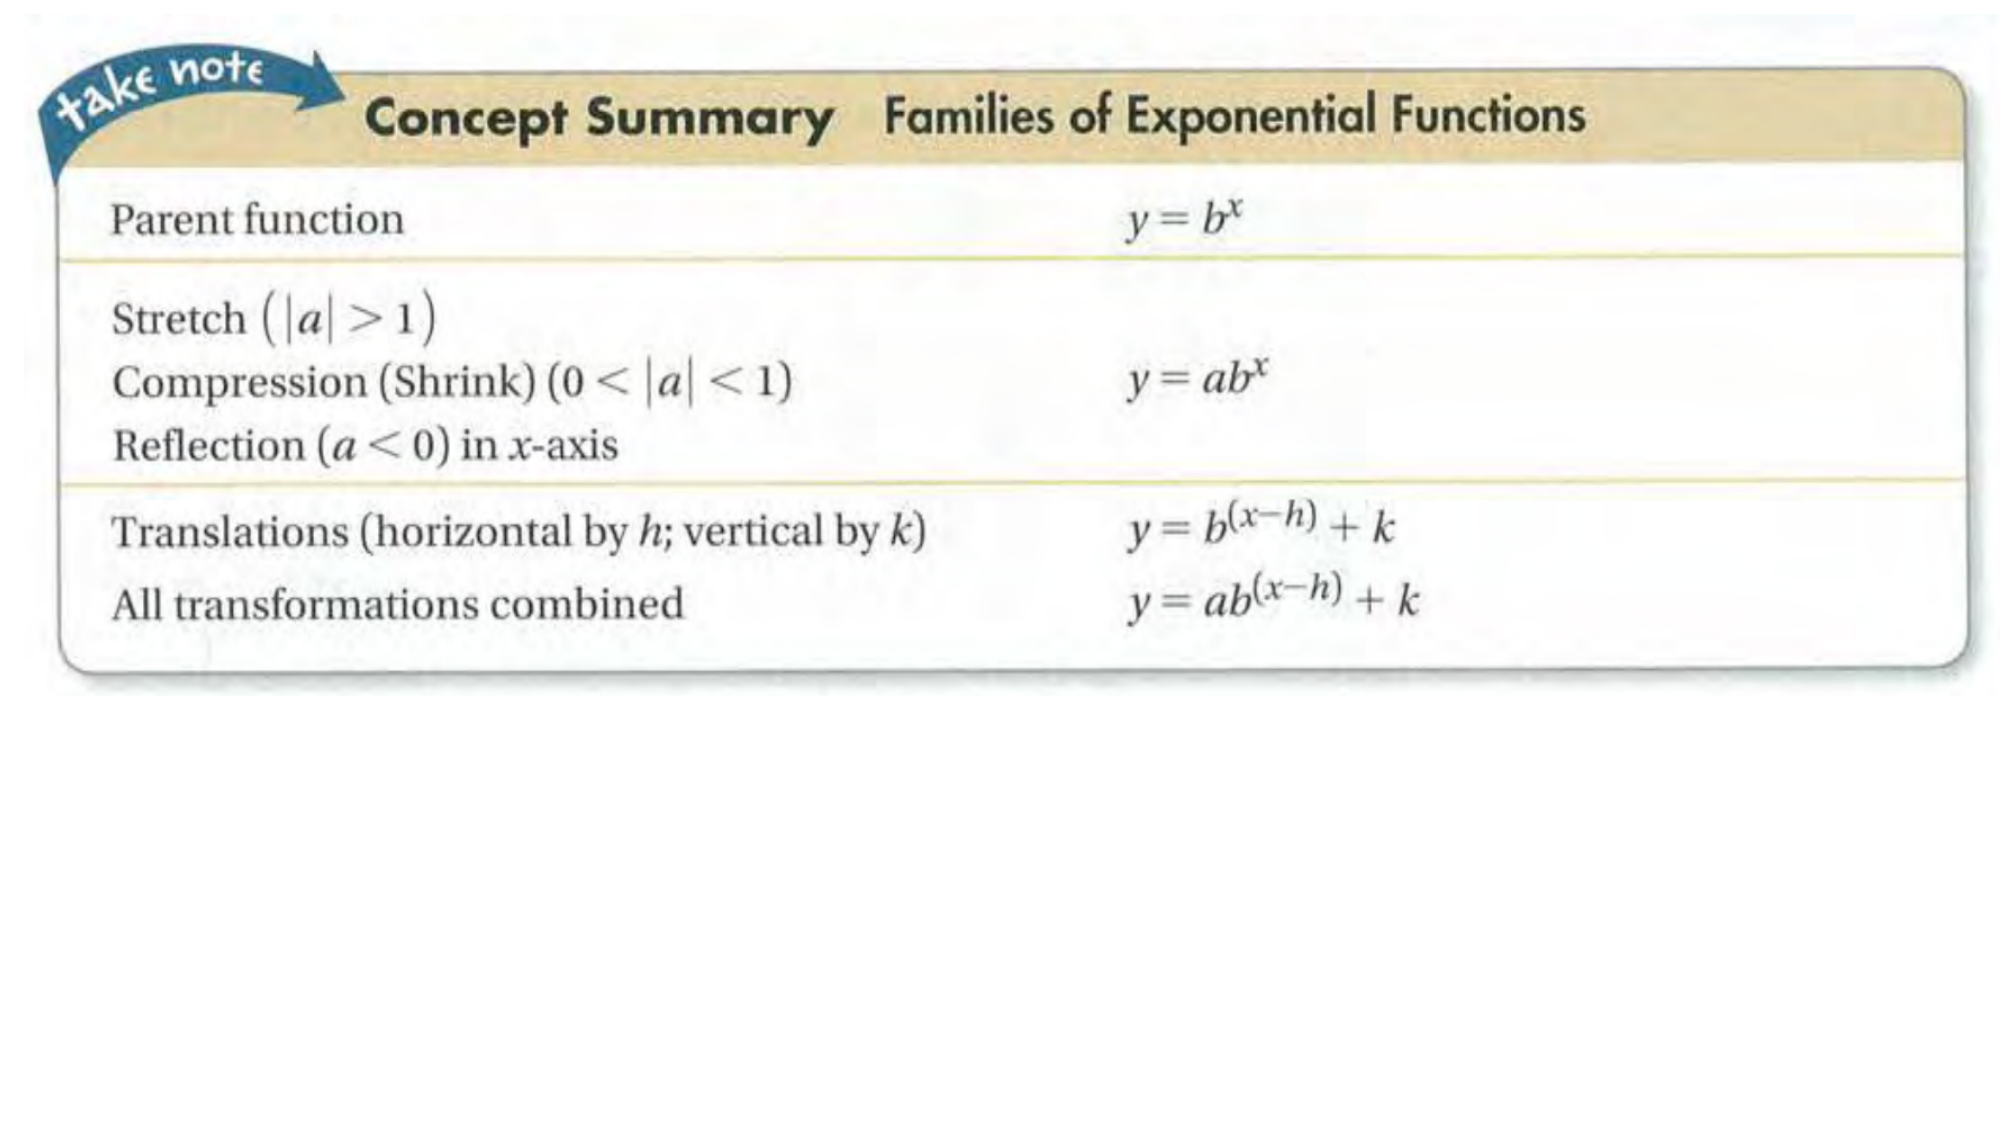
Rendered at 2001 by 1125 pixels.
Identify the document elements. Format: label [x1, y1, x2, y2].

picture [23, 14, 2000, 697]
